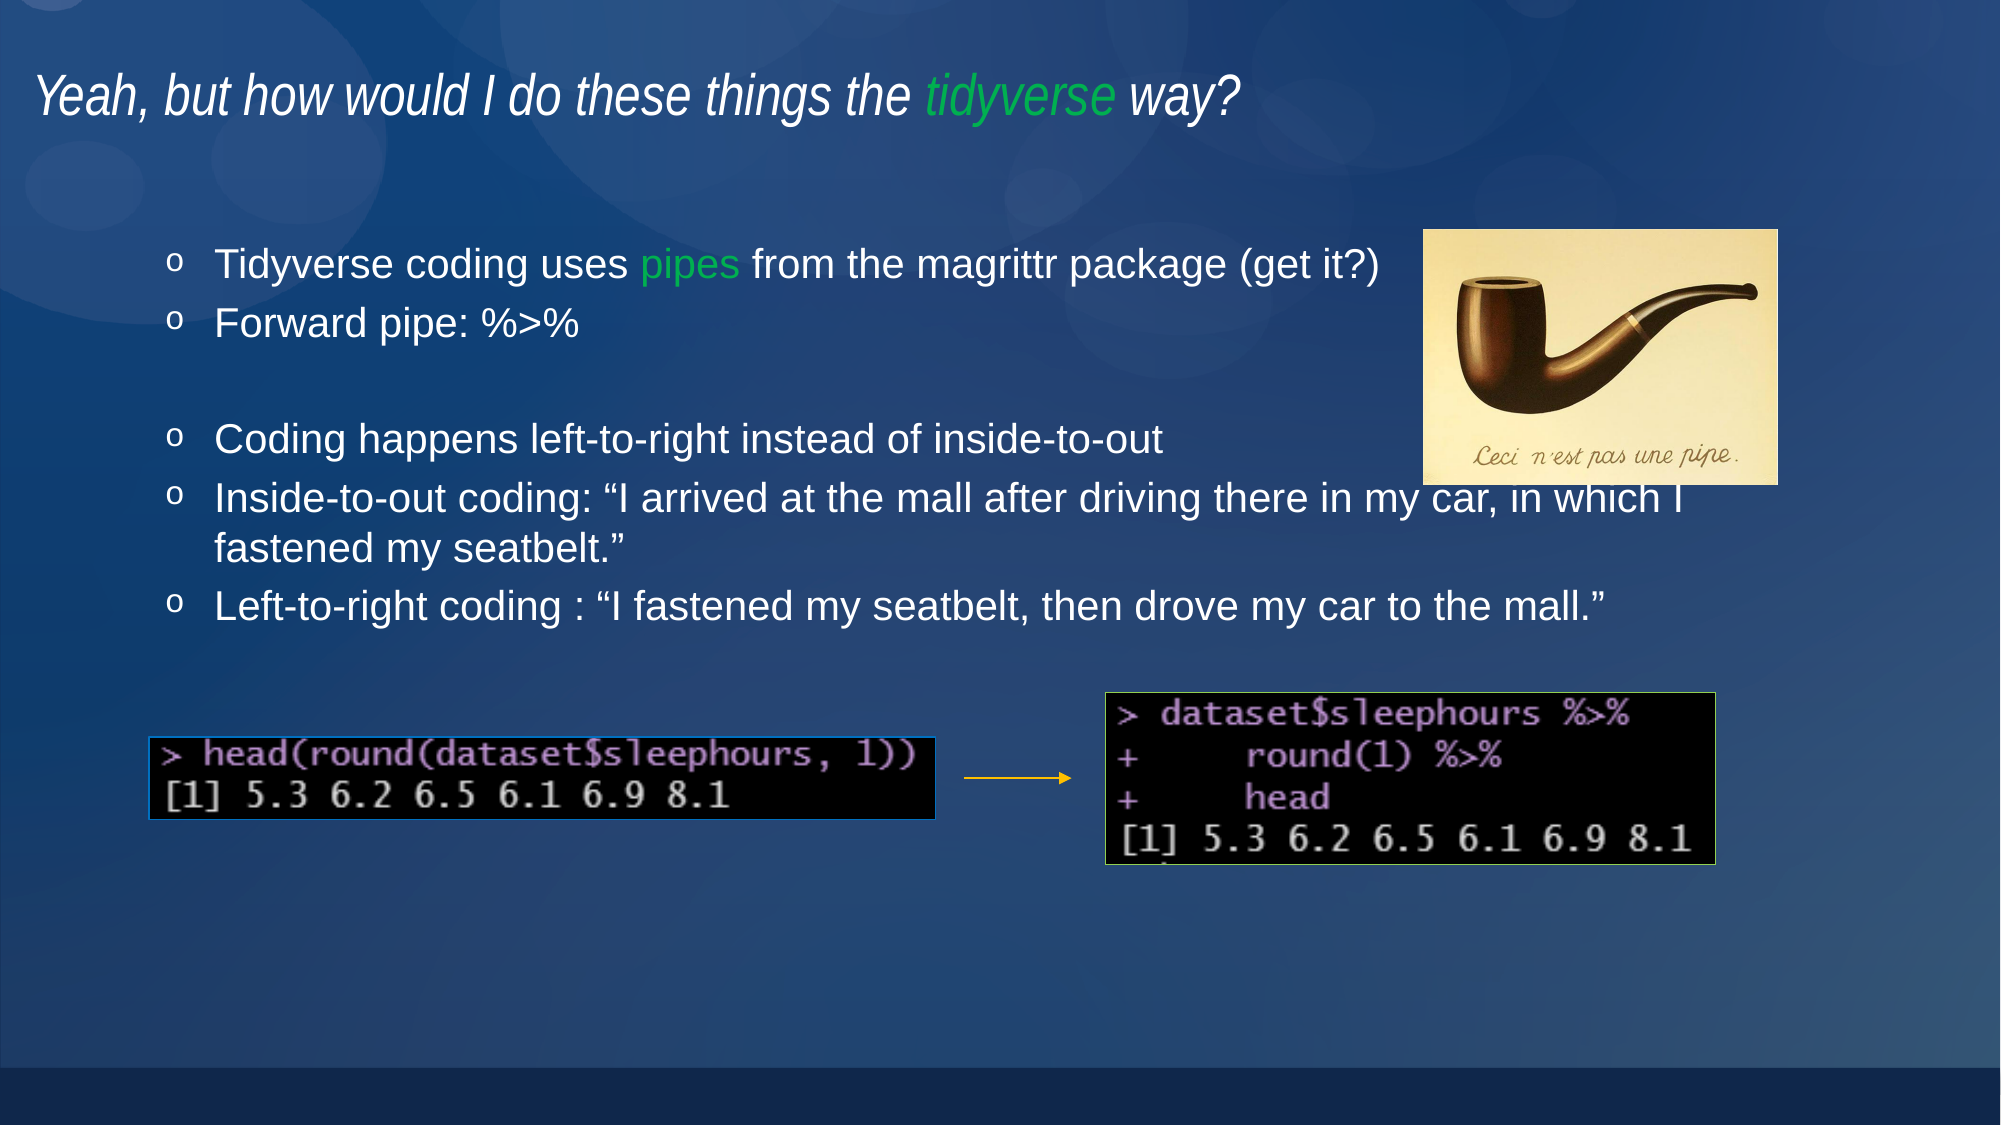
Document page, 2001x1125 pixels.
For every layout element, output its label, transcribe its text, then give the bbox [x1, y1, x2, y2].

list Tidyverse coding uses pipes from the magrittr package (get it?) Forward pipe: %>% Coding happens left-to-right instead of inside-to-out Inside-to-out coding: “I arrived at the mall after driving there in my car, in which I fastened my seatbelt.” Left-to-right coding : “I fastened my seatbelt, then drove my car to the mall.” [149, 229, 1849, 967]
picture [0, 0, 2000, 1067]
title Yeah, but how would I do these things the tidyverse way? [16, 16, 1716, 177]
